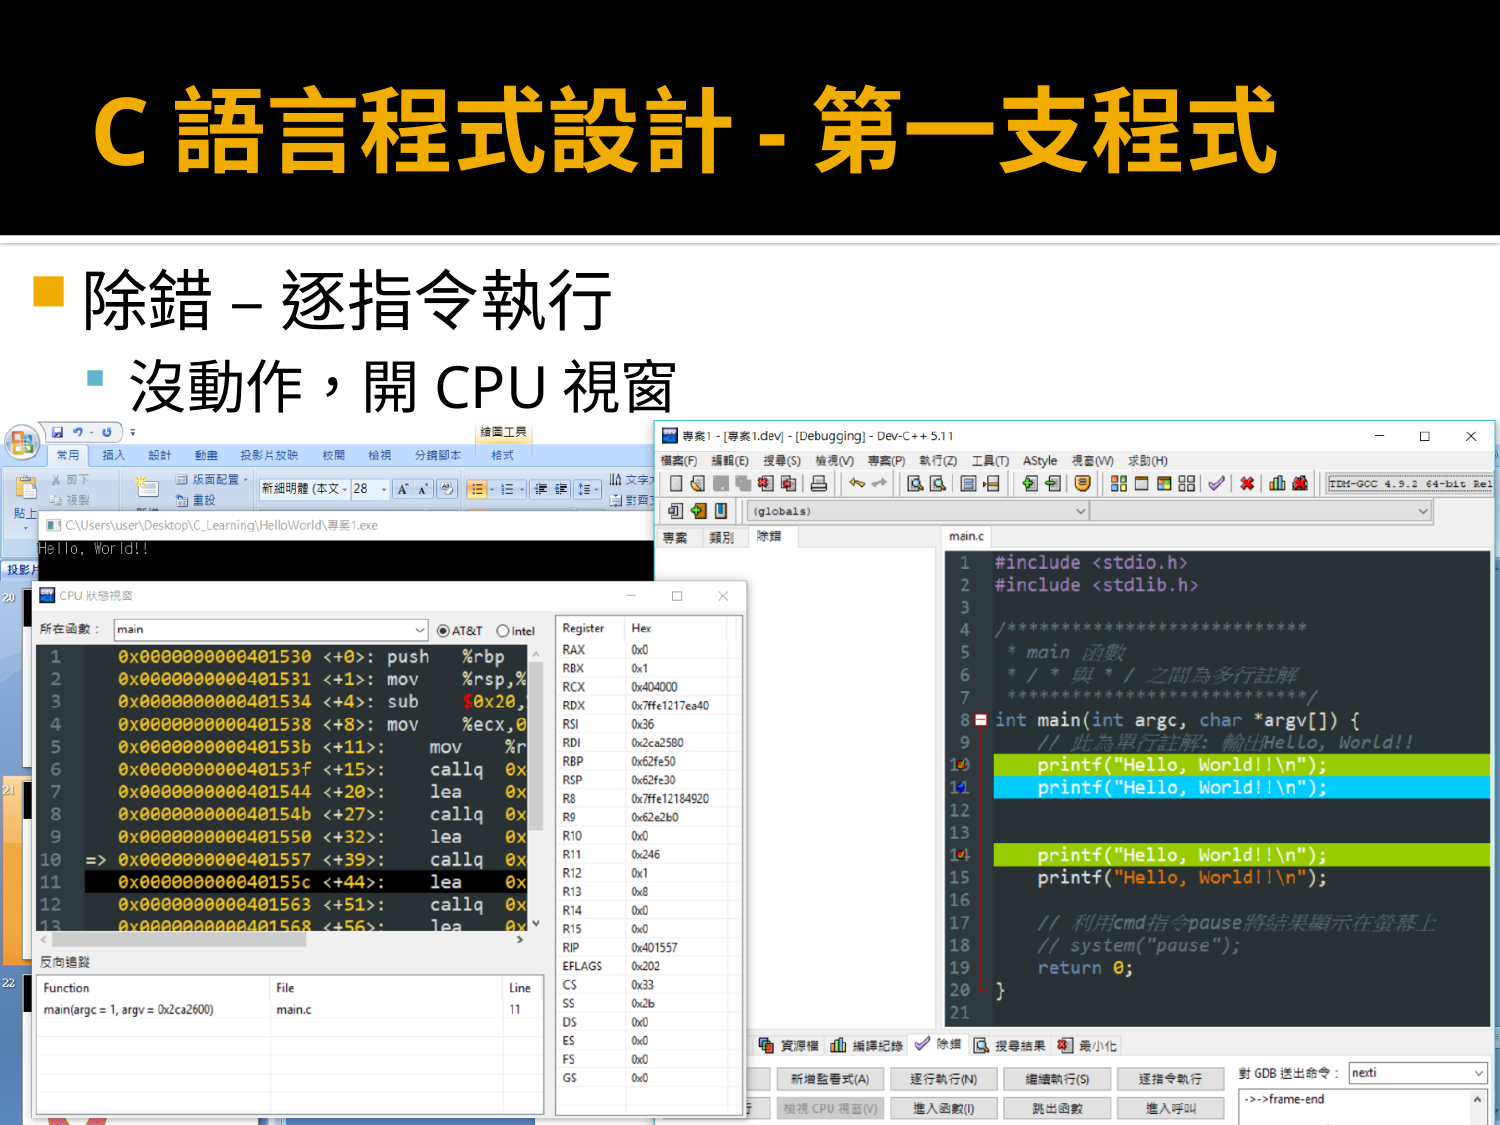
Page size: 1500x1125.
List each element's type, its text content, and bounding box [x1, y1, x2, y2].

title C語言程式設計-第一支程式 [75, 25, 1425, 231]
picture [0, 420, 1500, 1125]
list 除錯 – 逐指令執行 沒動作，開CPU視窗 [0, 243, 1350, 420]
